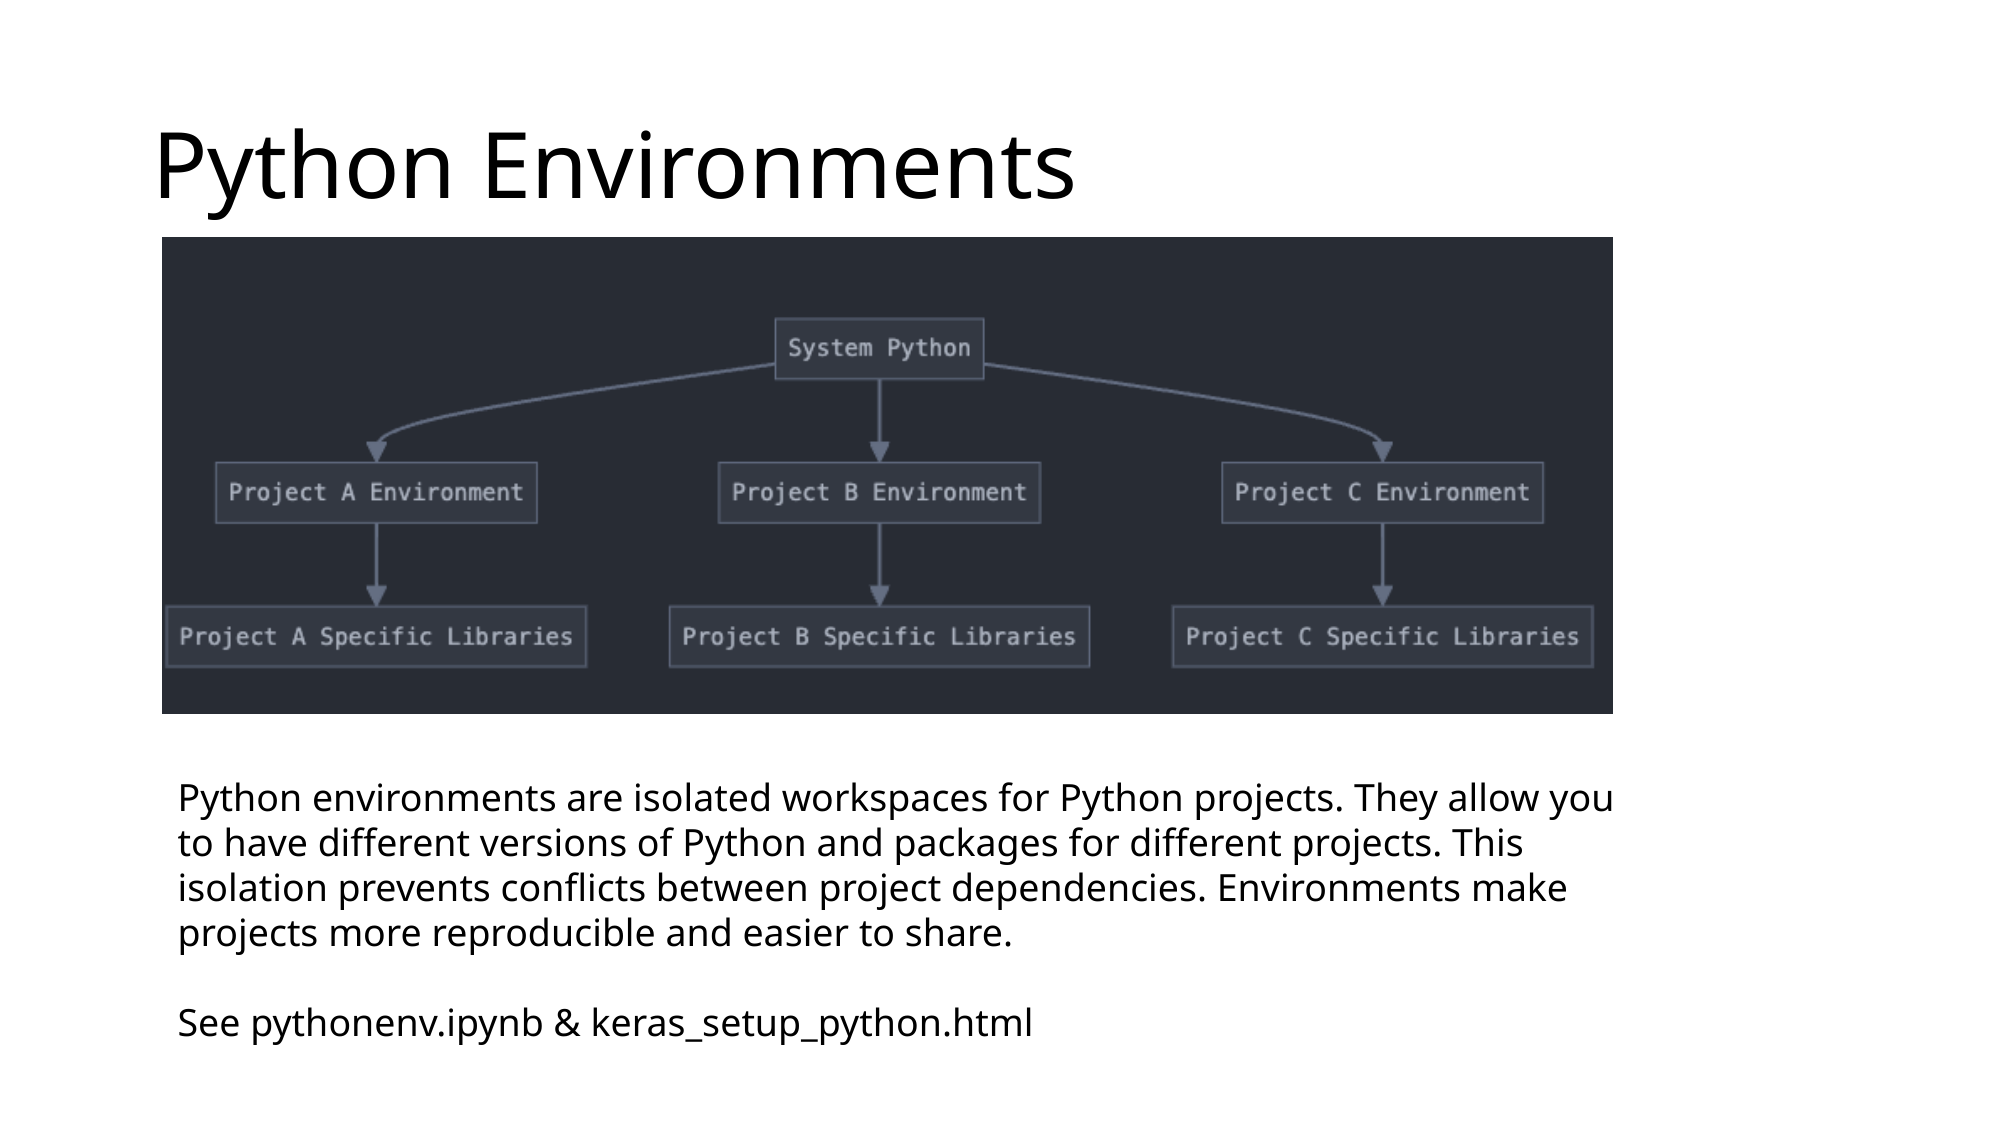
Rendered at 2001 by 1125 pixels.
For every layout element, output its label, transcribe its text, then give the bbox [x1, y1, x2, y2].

text_box Python environments are isolated workspaces for Python projects. They allow you to have different versions of Python and packages for different projects. This isolation prevents conflicts between project dependencies. Environments make projects more reproducible and easier to share. See pythonenv.ipynb & keras_setup_python.html [162, 766, 1649, 1052]
picture [162, 236, 1613, 714]
title Python Environments [137, 59, 1863, 278]
